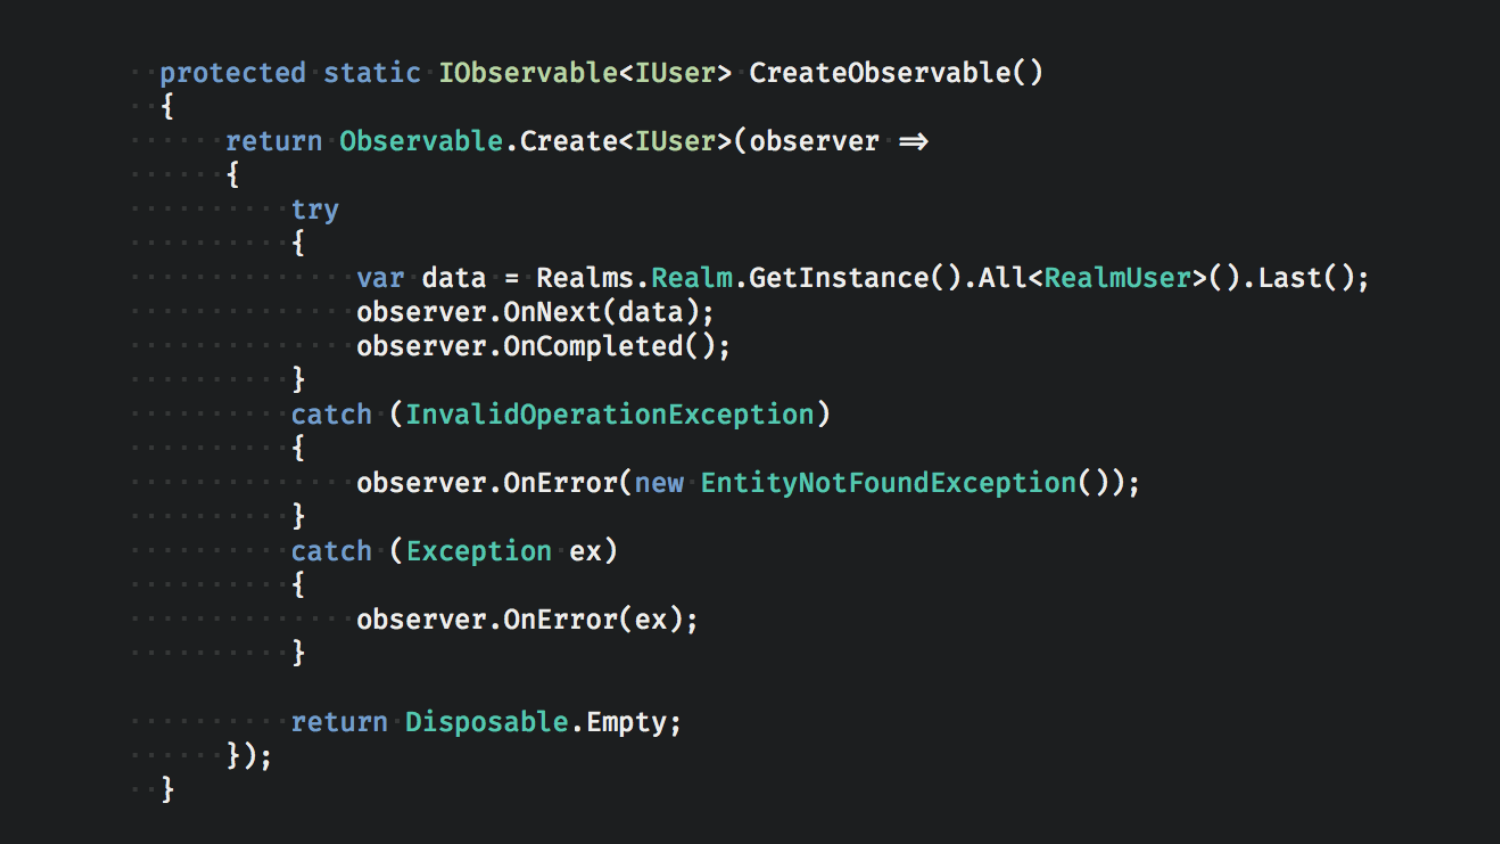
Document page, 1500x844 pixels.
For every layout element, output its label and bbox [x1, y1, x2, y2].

picture [122, 24, 1378, 819]
